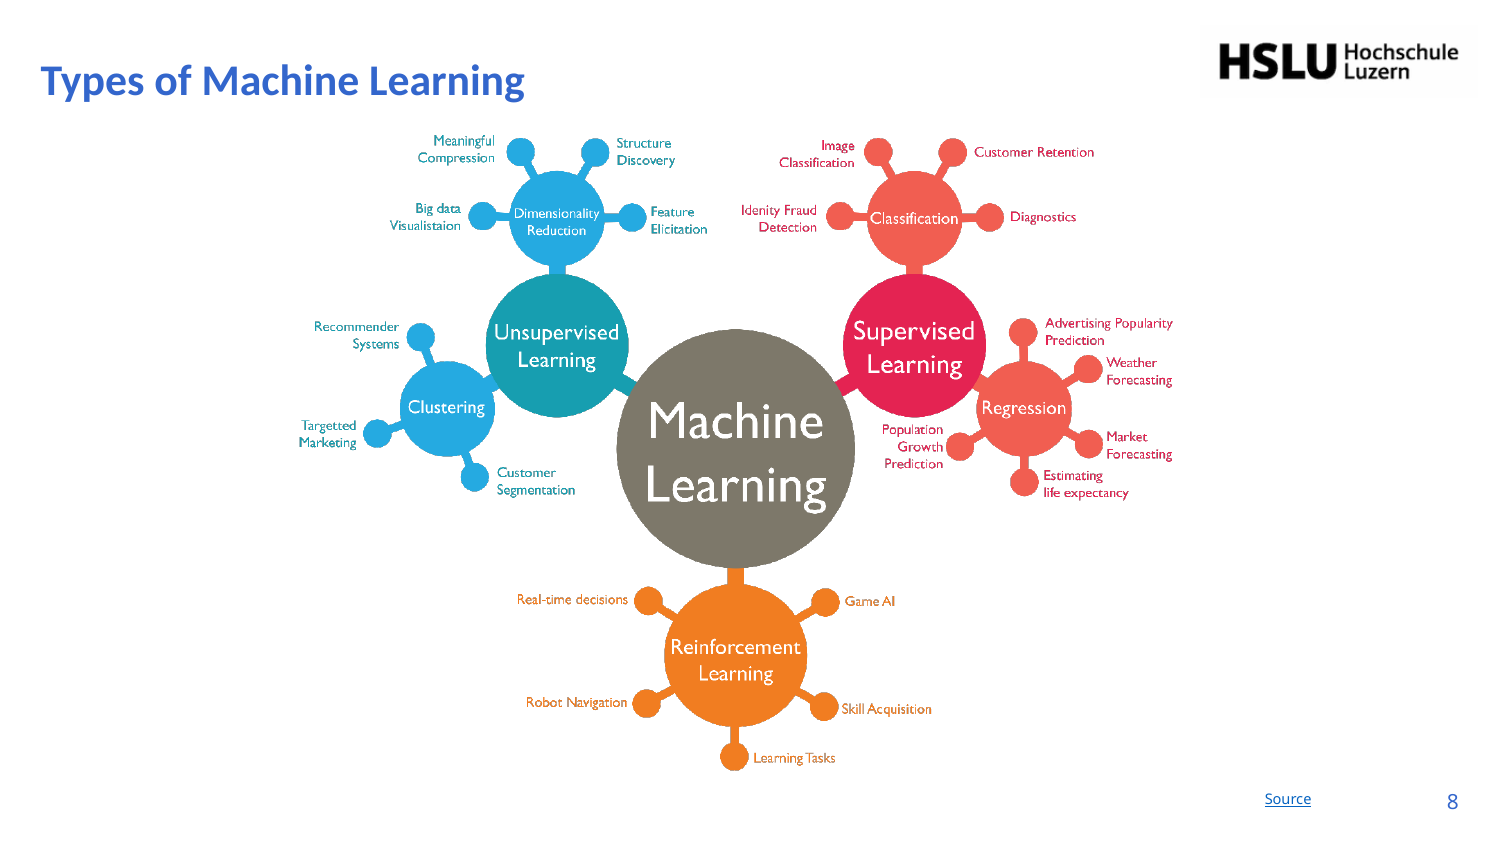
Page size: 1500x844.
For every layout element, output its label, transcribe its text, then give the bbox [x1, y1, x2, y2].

picture [286, 129, 1185, 772]
text_box Source [1257, 782, 1384, 811]
slide_number ‹#› [1383, 785, 1474, 821]
title Types of Machine Learning [25, 23, 684, 70]
picture [1200, 25, 1478, 98]
